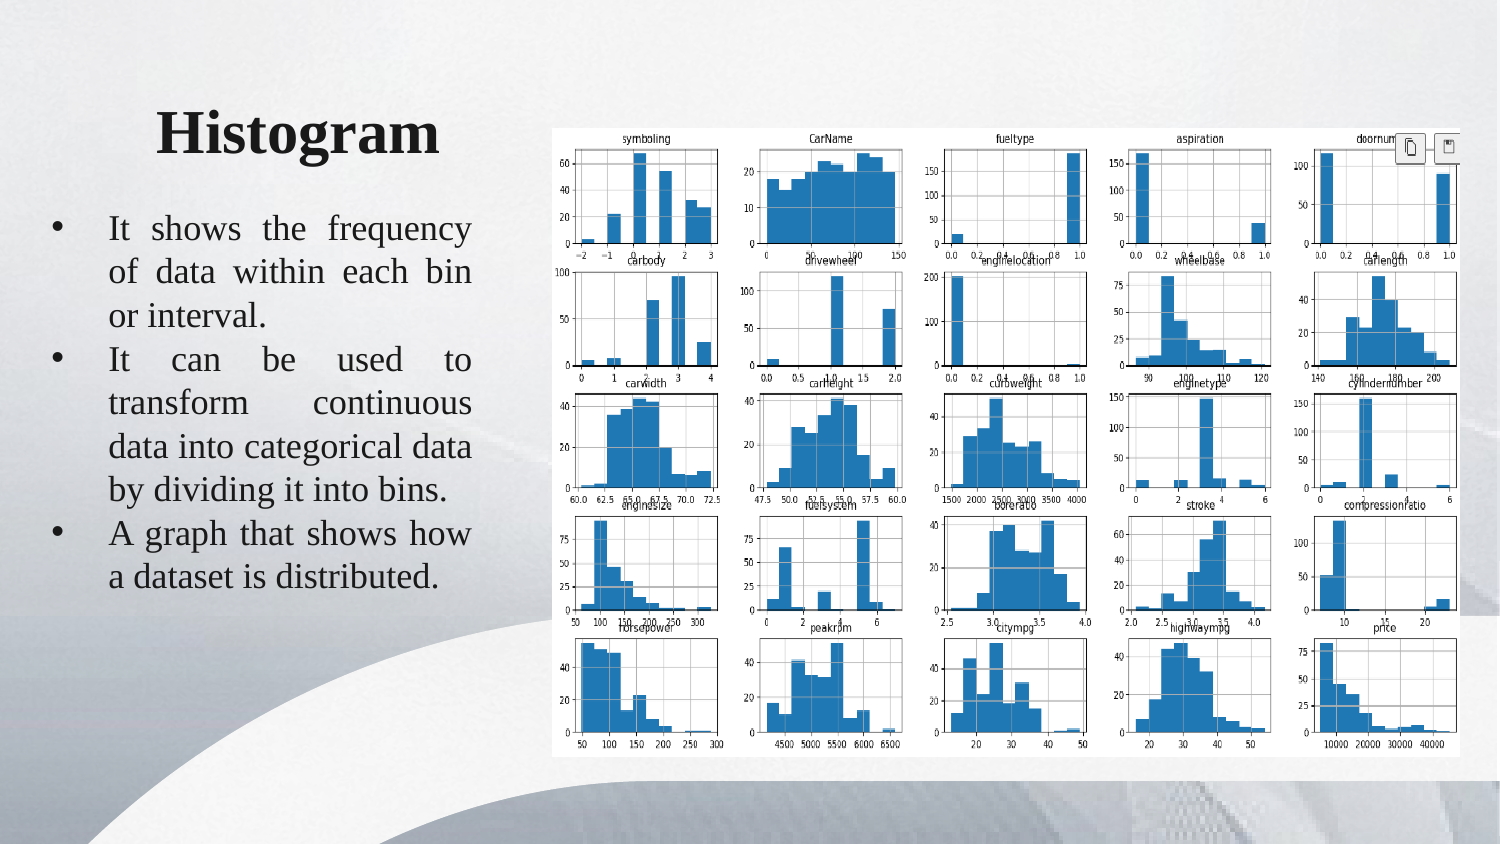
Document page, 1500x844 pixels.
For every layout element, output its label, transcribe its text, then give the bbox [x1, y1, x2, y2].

picture [0, 0, 1500, 844]
text_box It shows the frequency of data within each bin or interval. It can be used to transform continuous data into categorical data by dividing it into bins. A graph that shows how a dataset is distributed. [16, 173, 488, 671]
text_box Histogram [141, 19, 997, 237]
picture [382, 781, 1500, 844]
